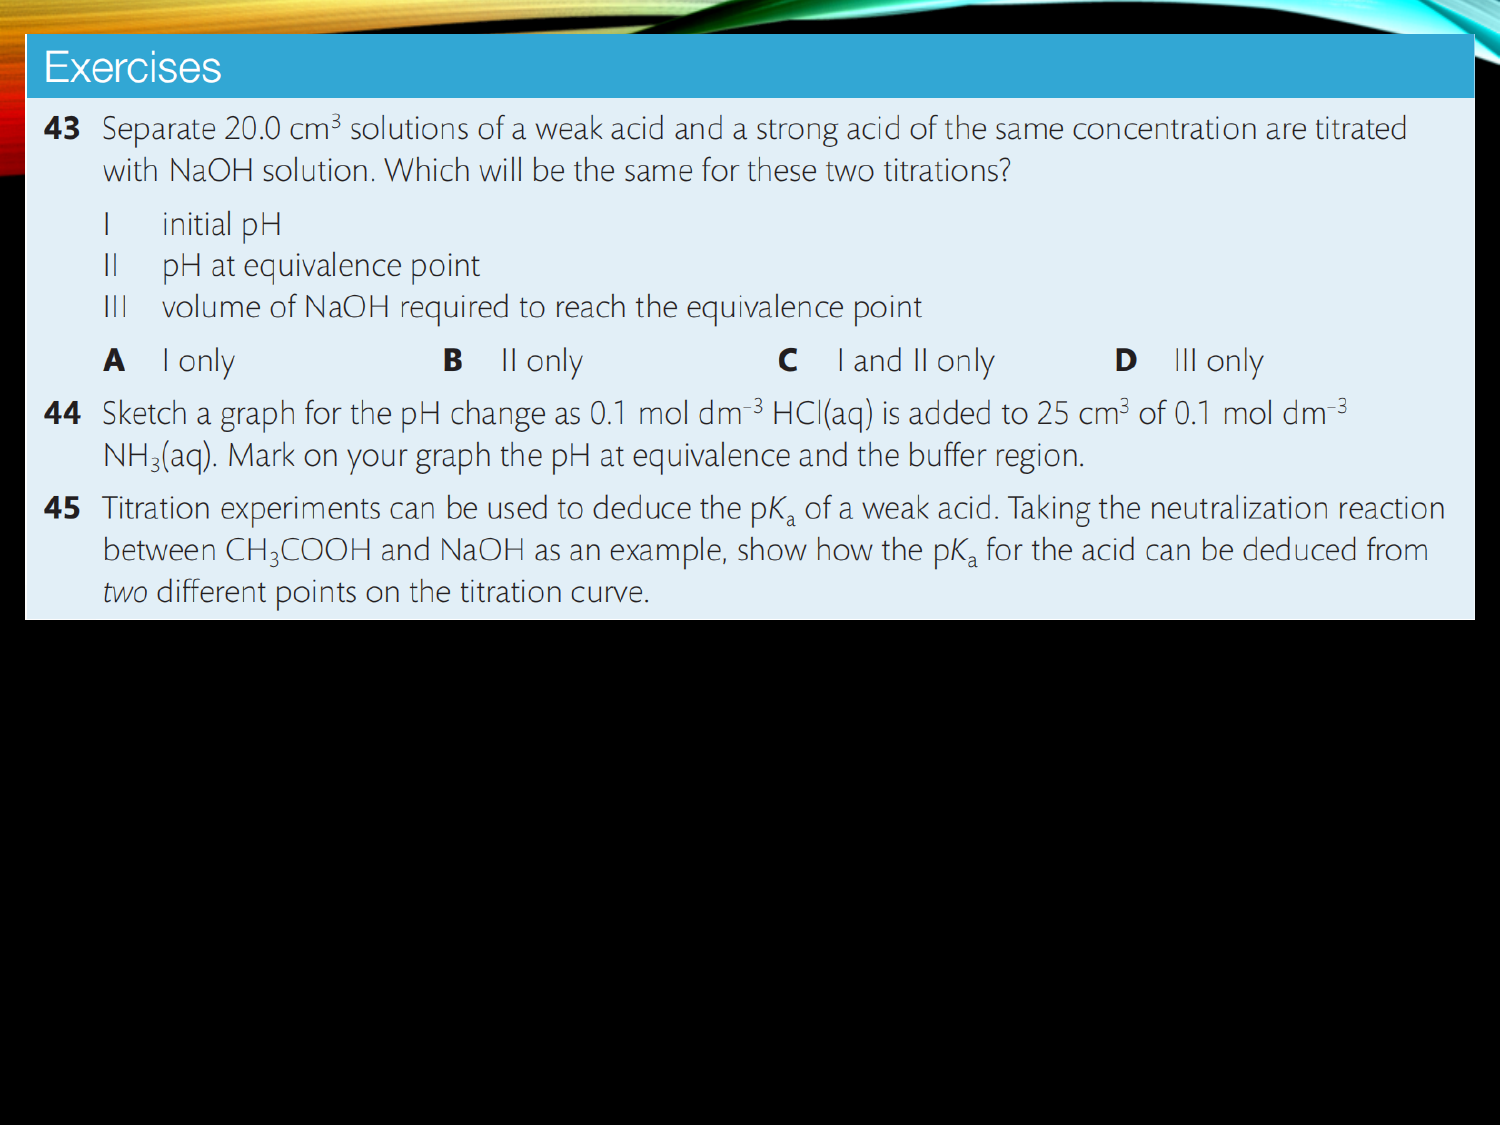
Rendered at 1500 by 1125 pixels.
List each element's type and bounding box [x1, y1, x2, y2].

picture [0, 0, 1500, 620]
